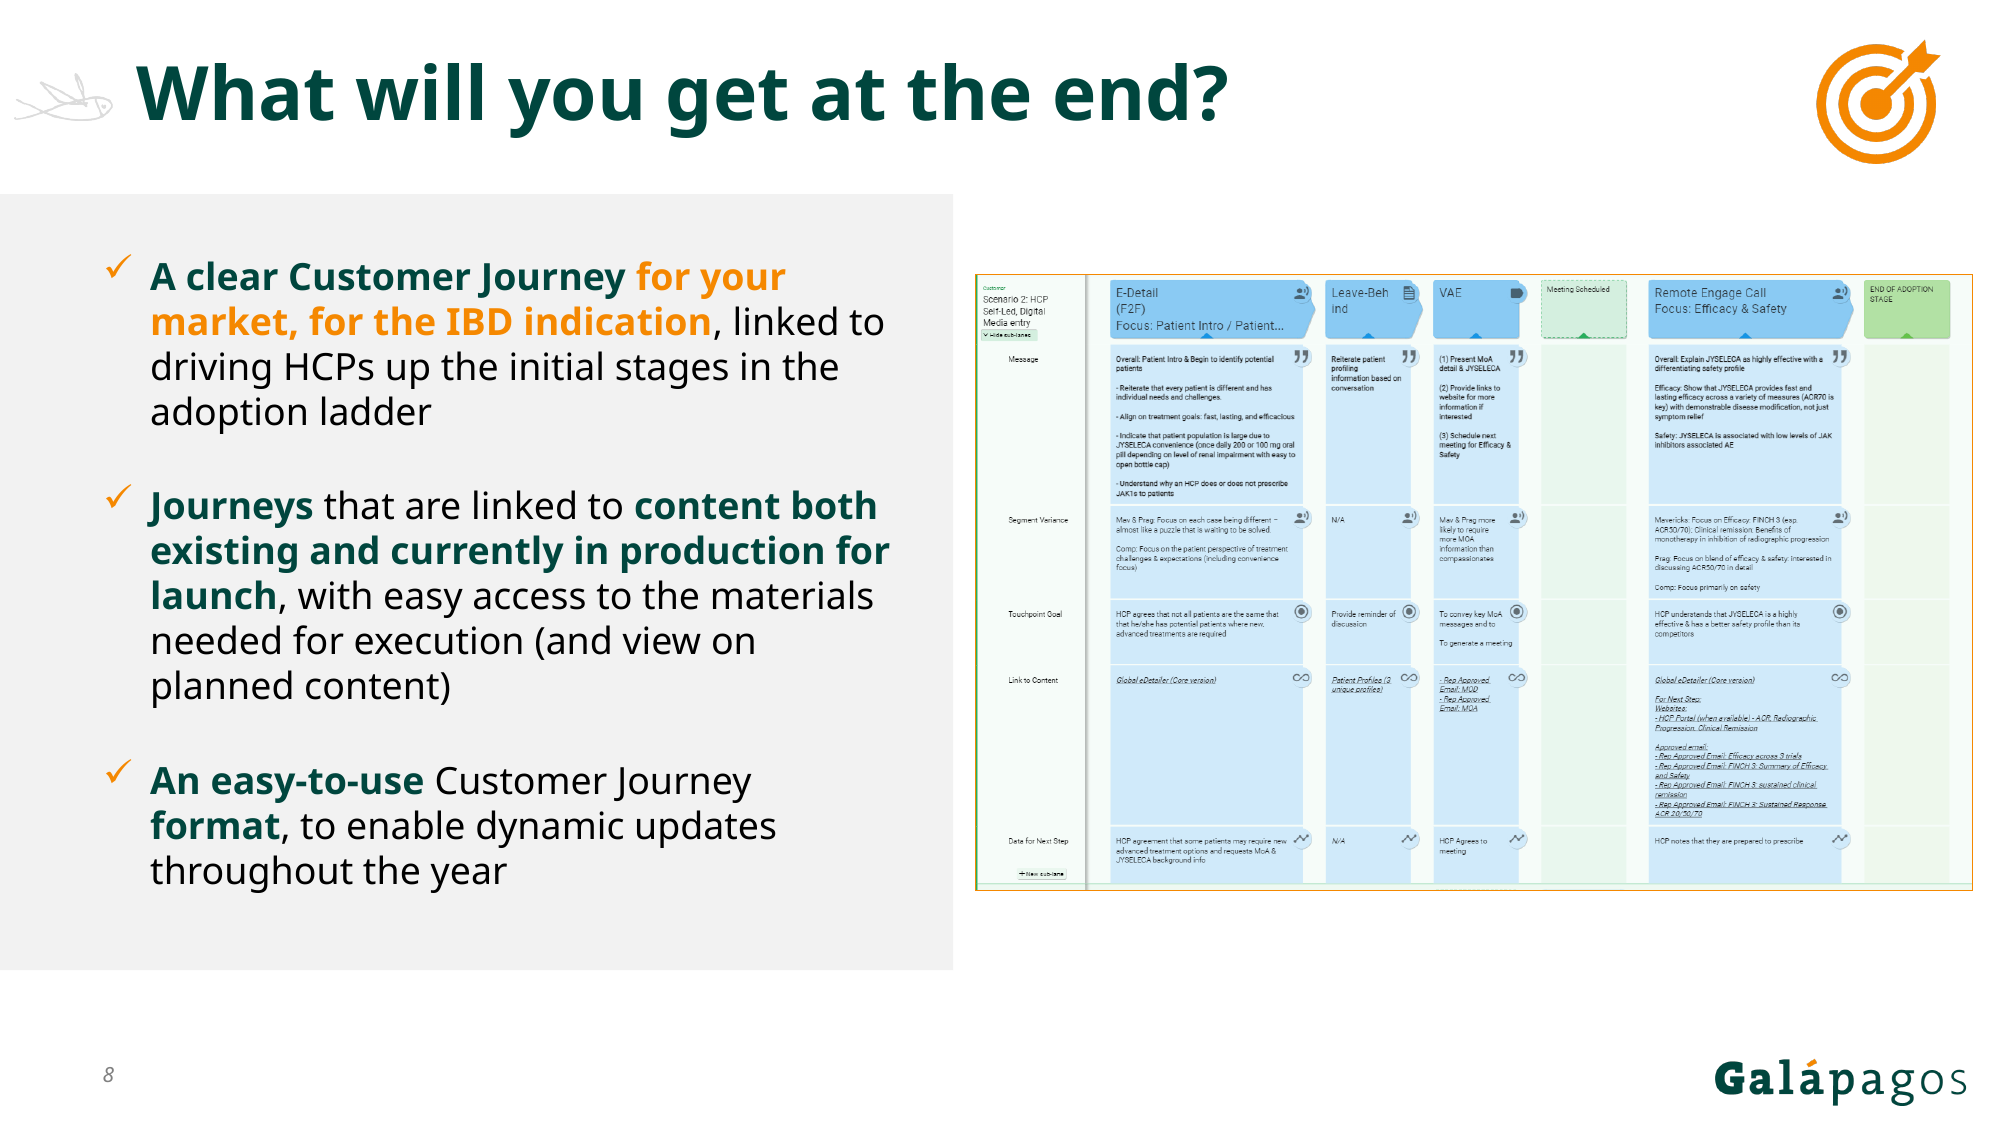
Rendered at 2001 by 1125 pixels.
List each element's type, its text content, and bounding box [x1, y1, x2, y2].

title What will you get at the end? [121, 42, 1865, 269]
picture [1714, 1057, 1967, 1107]
text_box [0, 194, 954, 971]
picture [975, 273, 1973, 891]
picture [14, 73, 113, 121]
picture [1803, 25, 1954, 177]
text_box A clear Customer Journey for your market, for the IBD indication, linked to driving HCPs up the initial stages in the adoption ladder Journeys that are linked to content both existing and currently in production for launch, with easy access to the materials needed for execution (and view on planned content) An easy-to-use Customer Journey format, to enable dynamic updates throughout the year [88, 245, 910, 900]
